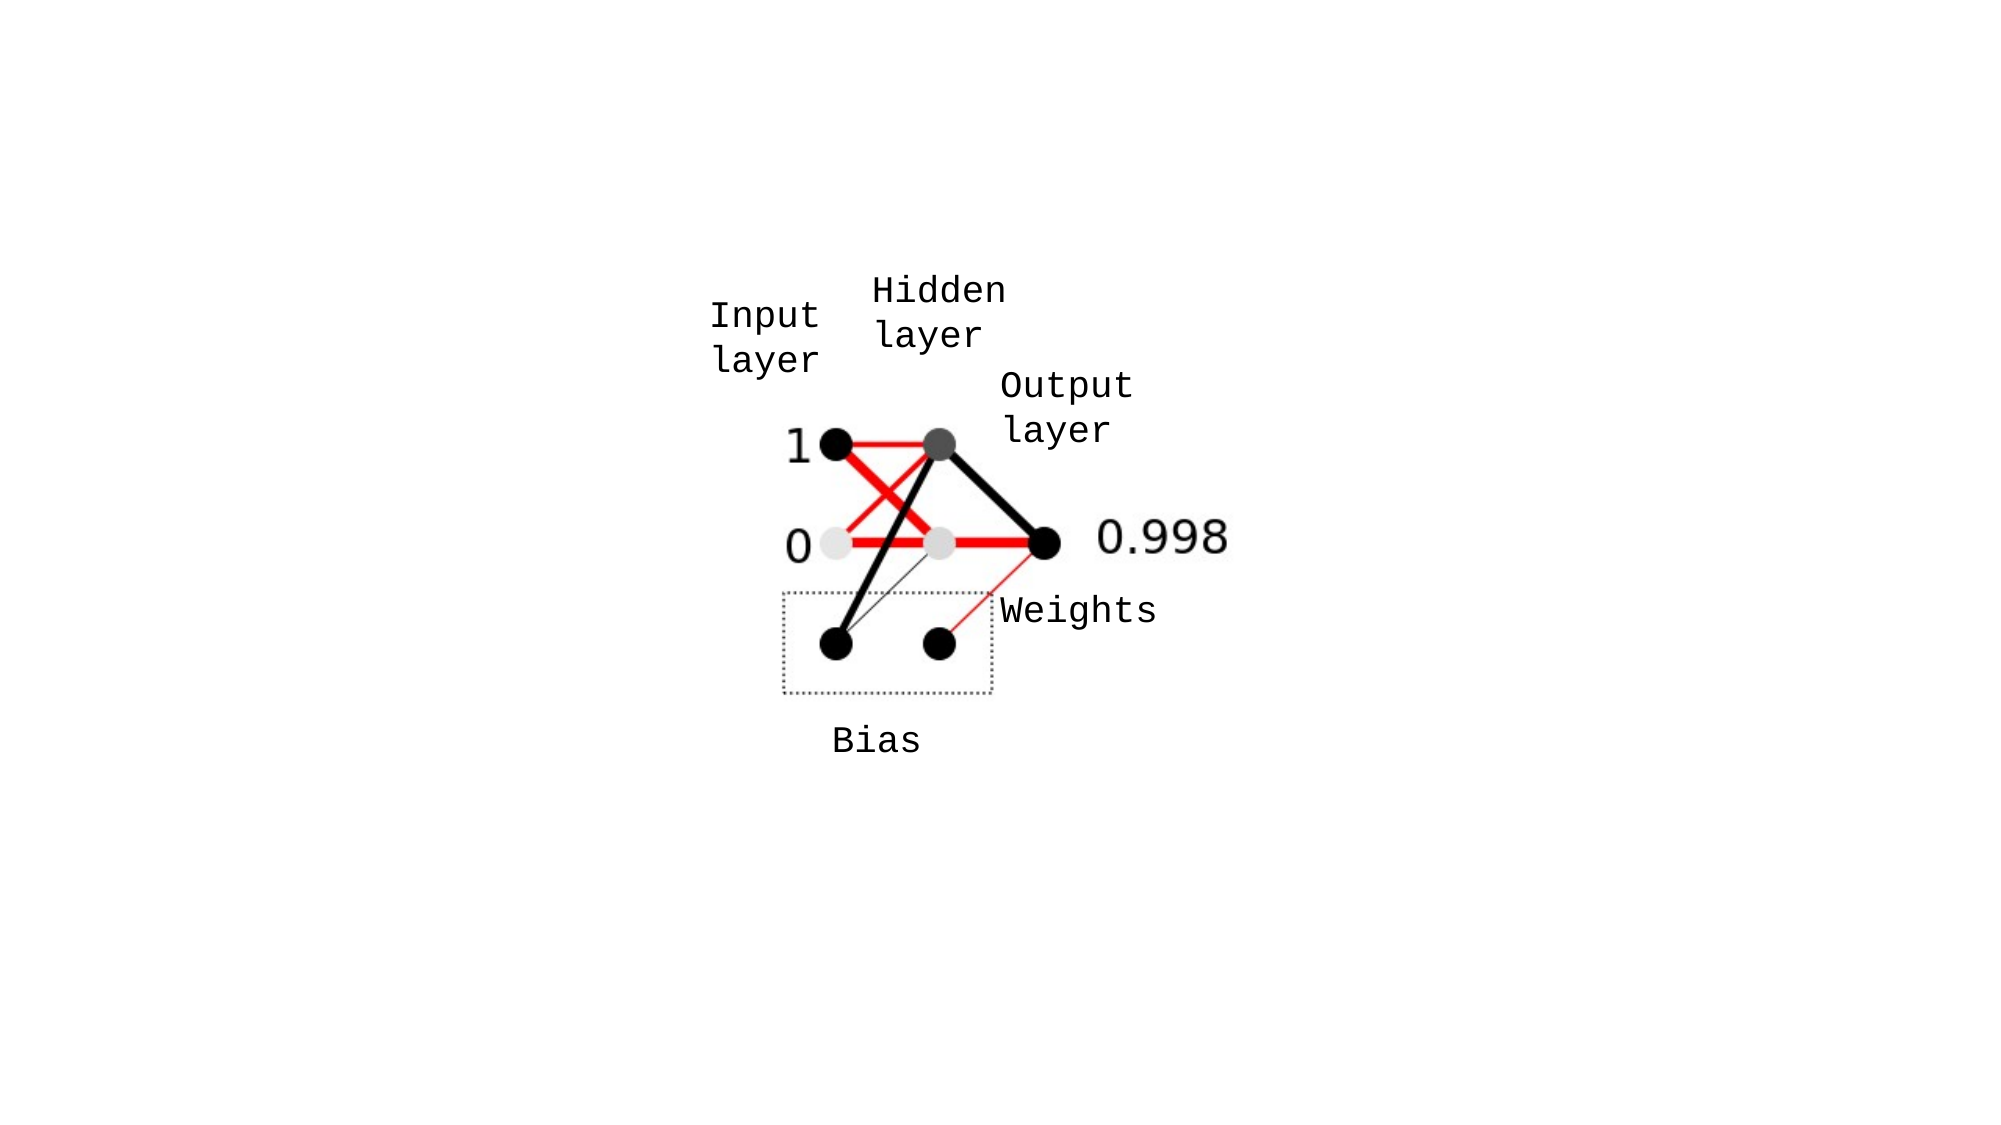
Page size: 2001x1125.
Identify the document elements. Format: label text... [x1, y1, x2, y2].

text_box Bias [817, 728, 937, 768]
text_box Hidden layer [857, 258, 1022, 363]
picture [748, 397, 1252, 728]
text_box Output layer [985, 352, 1151, 397]
text_box Input layer [693, 282, 837, 388]
